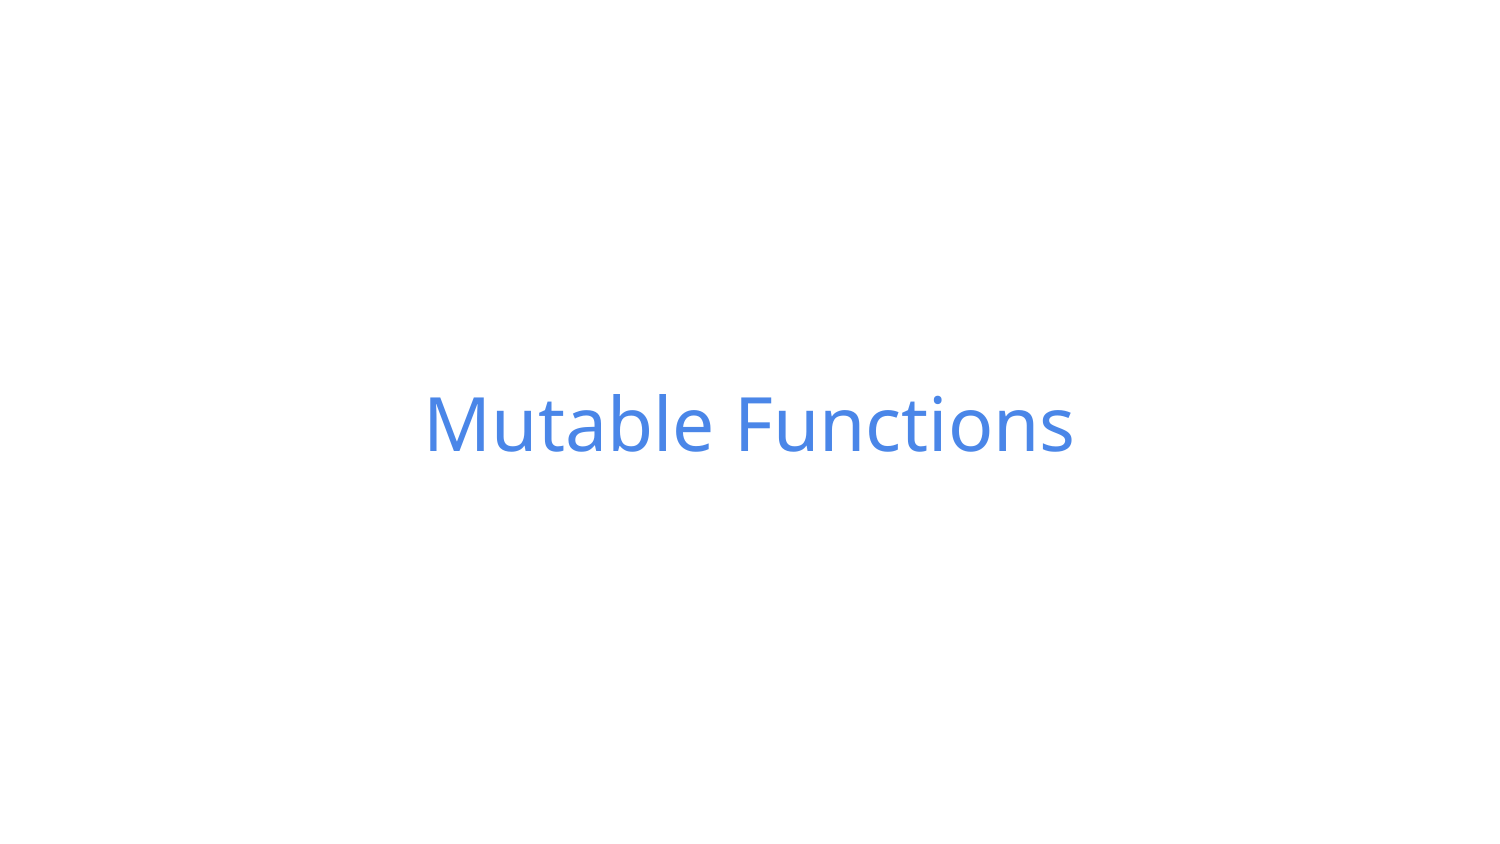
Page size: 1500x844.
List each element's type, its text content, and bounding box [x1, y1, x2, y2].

title Mutable Functions [51, 352, 1449, 491]
